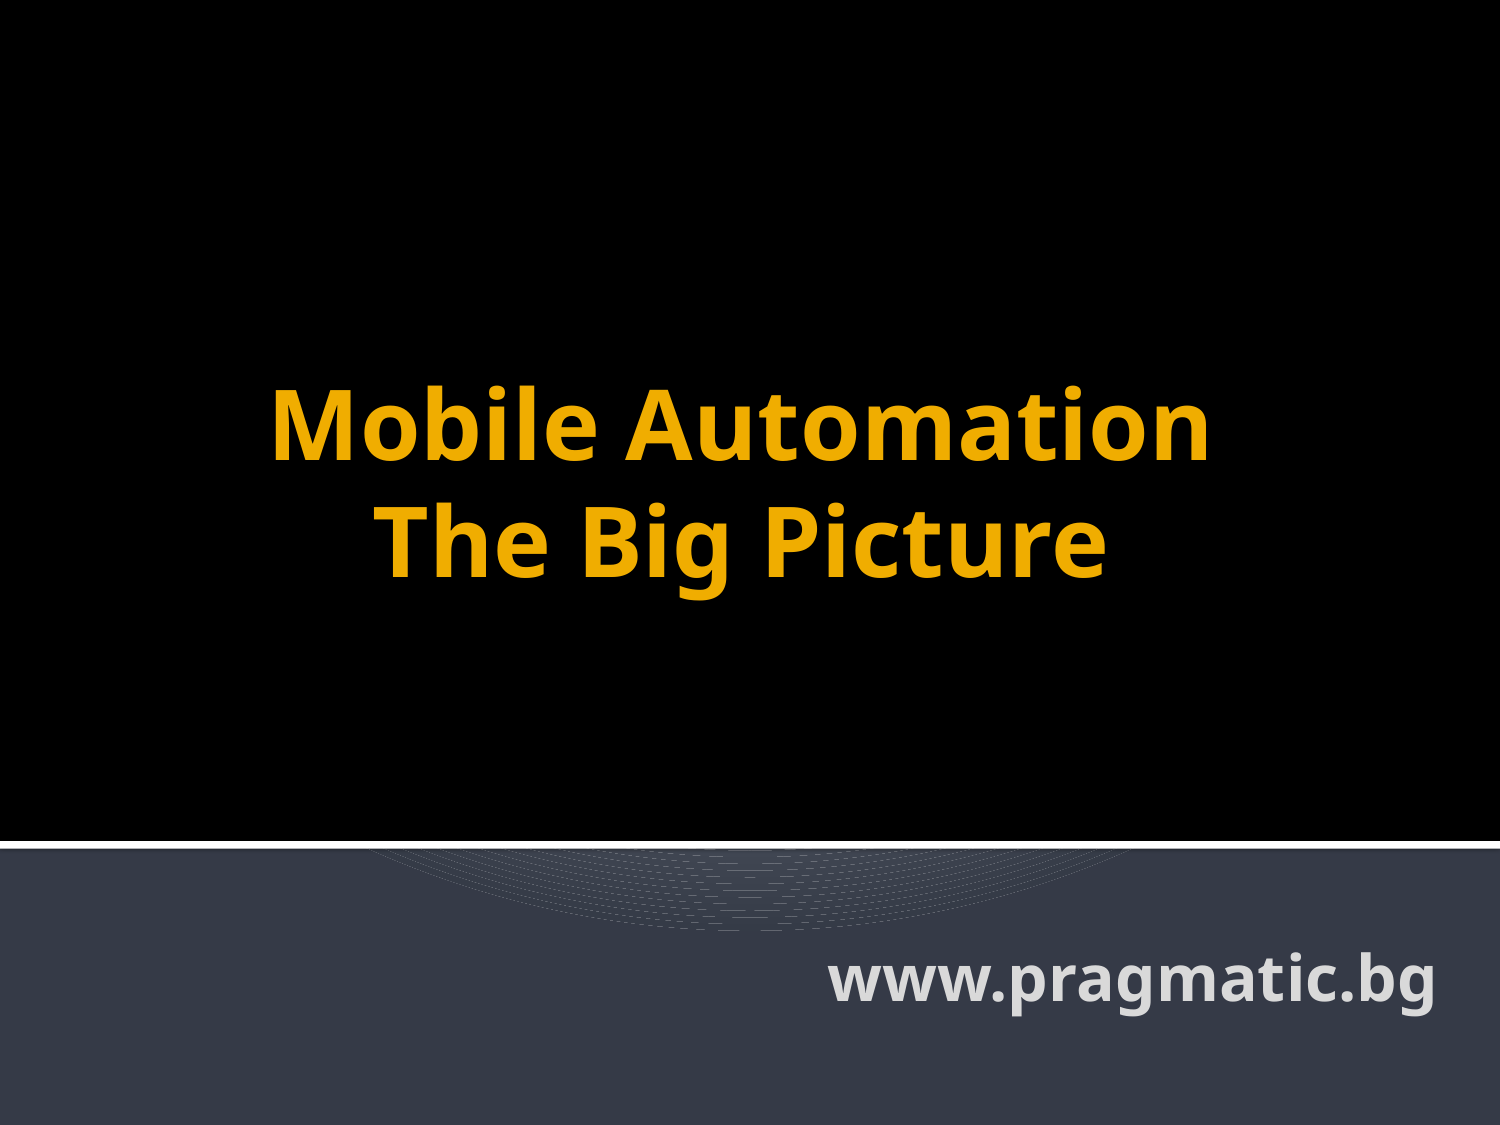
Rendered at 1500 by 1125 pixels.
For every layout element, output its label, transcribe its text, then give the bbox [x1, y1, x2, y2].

text_box www.pragmatic.bg [812, 937, 1450, 1088]
title Mobile Automation The Big Picture [75, 362, 1400, 663]
